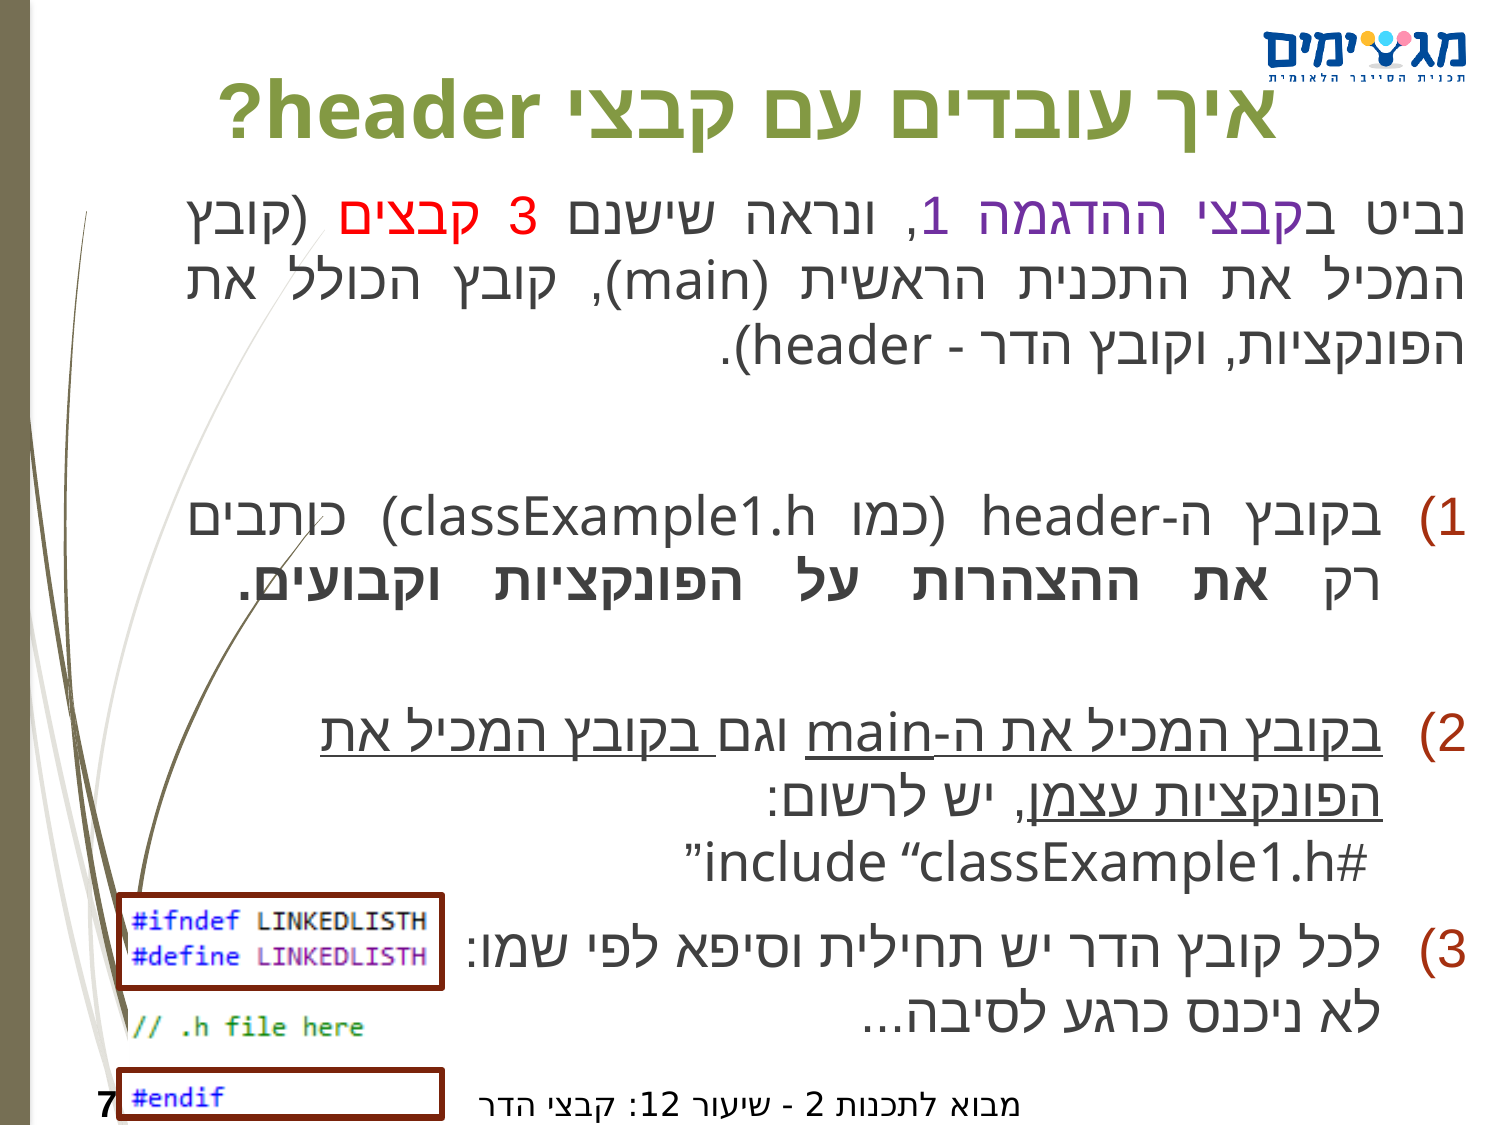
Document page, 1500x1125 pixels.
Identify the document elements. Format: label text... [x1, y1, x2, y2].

list איך עובדים עם קבצי header? [190, 0, 1306, 163]
picture [128, 894, 467, 1125]
text_box [118, 894, 128, 989]
picture [1306, 0, 1498, 112]
list נביט בקבצי ההדגמה 1, ונראה שישנם 3 קבצים (קובץ המכיל את התכנית הראשית (main), קובץ הכולל את הפונקציות, וקובץ הדר - header). בקובץ ה-header (כמו classExample1.h) כותבים רק את ההצהרות על הפונקציות וקבועים. בקובץ המכיל את ה-main וגם בקובץ המכיל את הפונקציות עצמן, יש לרשום: #include “classExample1.h” לכל קובץ הדר יש תחילית וסיפא לפי שמו: לא ניכנס כרגע לסיבה... [171, 172, 1483, 1060]
text_box [118, 1069, 123, 1119]
